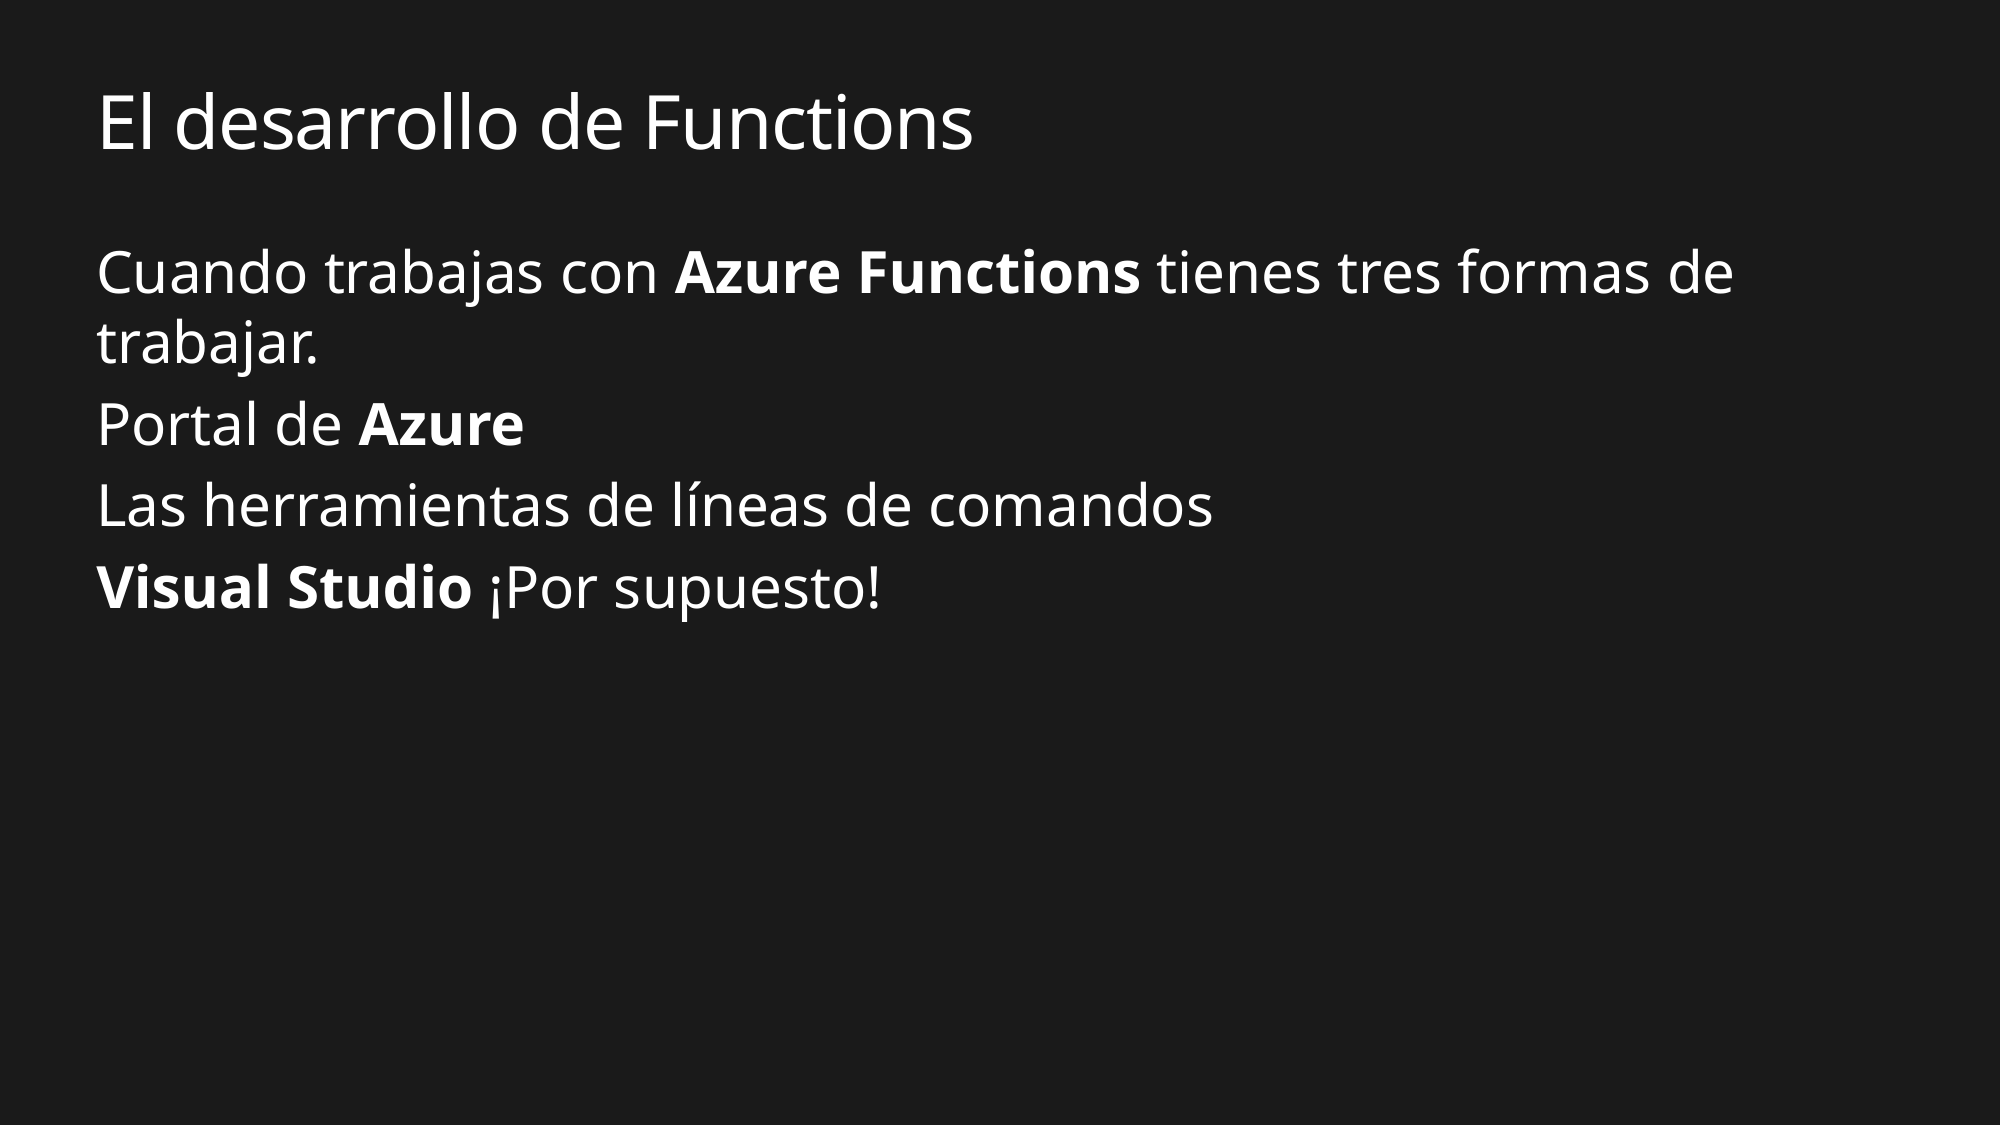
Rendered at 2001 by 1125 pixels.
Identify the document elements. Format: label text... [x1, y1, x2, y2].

list Cuando trabajas con Azure Functions tienes tres formas de trabajar. Portal de Azure Las herramientas de líneas de comandos Visual Studio ¡Por supuesto! [96, 235, 1904, 561]
title El desarrollo de Functions [96, 75, 1904, 166]
